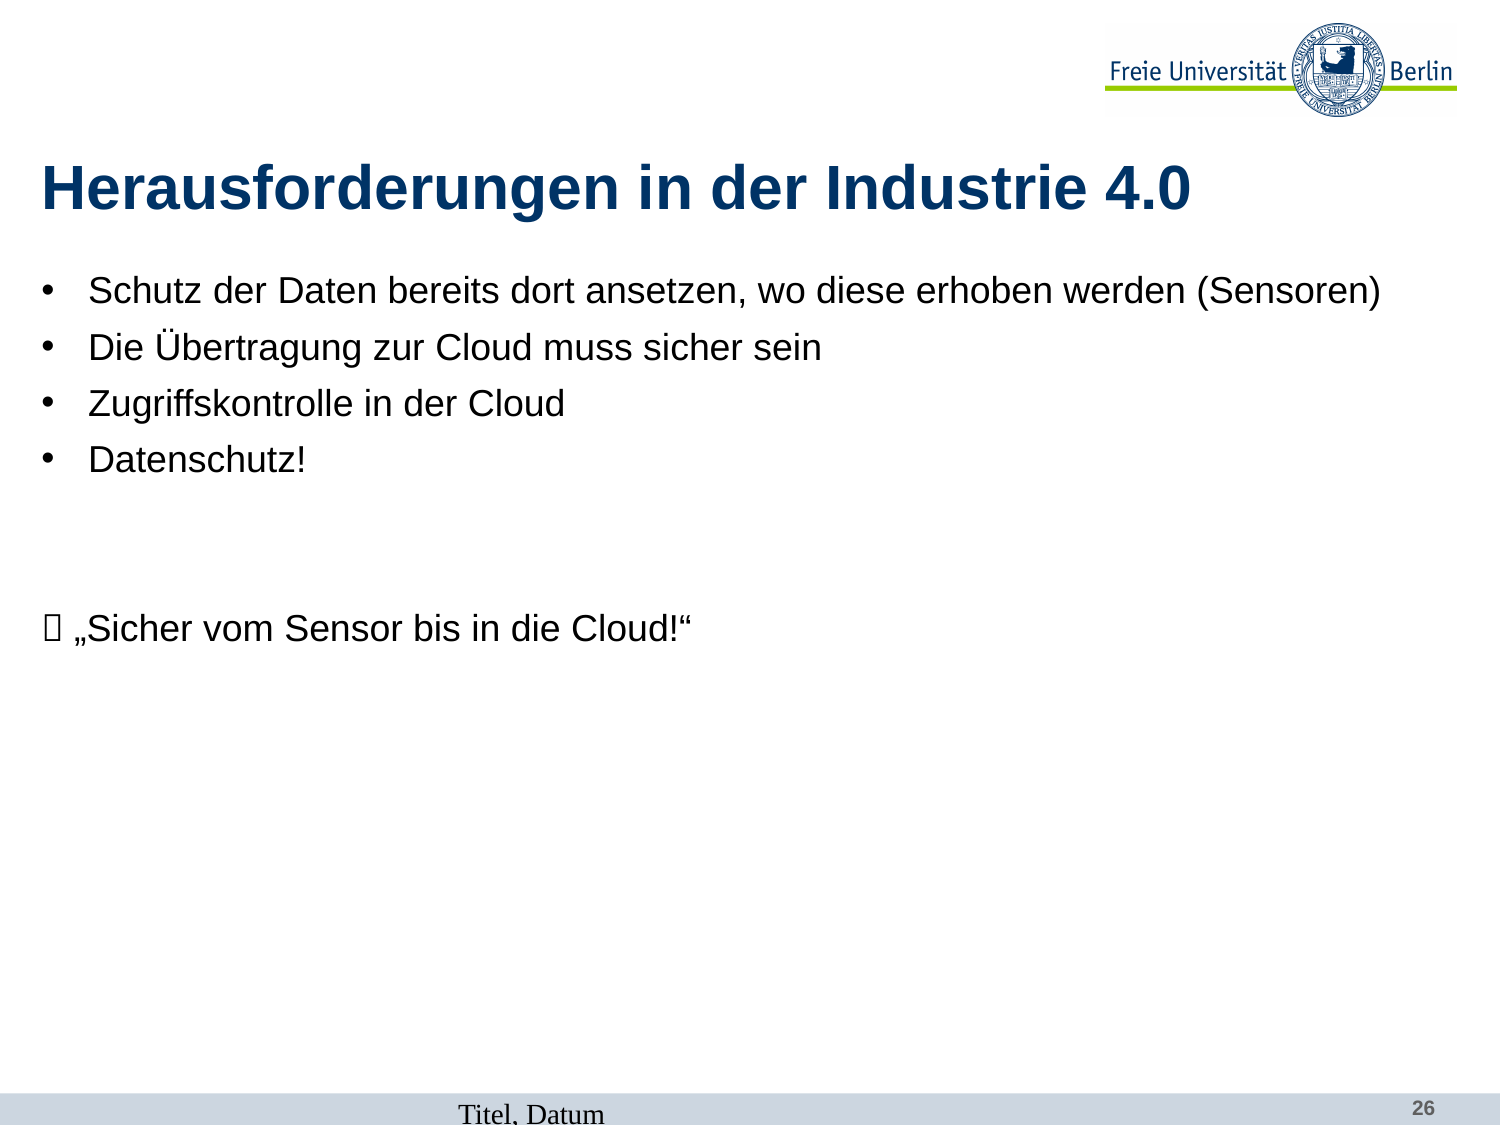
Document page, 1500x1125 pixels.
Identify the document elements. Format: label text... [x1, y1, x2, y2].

footer Titel, Datum [40, 1087, 1022, 1125]
picture [1105, 23, 1457, 117]
title Herausforderungen in der Industrie 4.0 [41, 155, 1459, 226]
list Schutz der Daten bereits dort ansetzen, wo diese erhoben werden (Sensoren) Die Übertragung zur Cloud muss sicher sein Zugriffskontrolle in der Cloud Datenschutz!  „Sicher vom Sensor bis in die Cloud!“ [41, 265, 1459, 1064]
